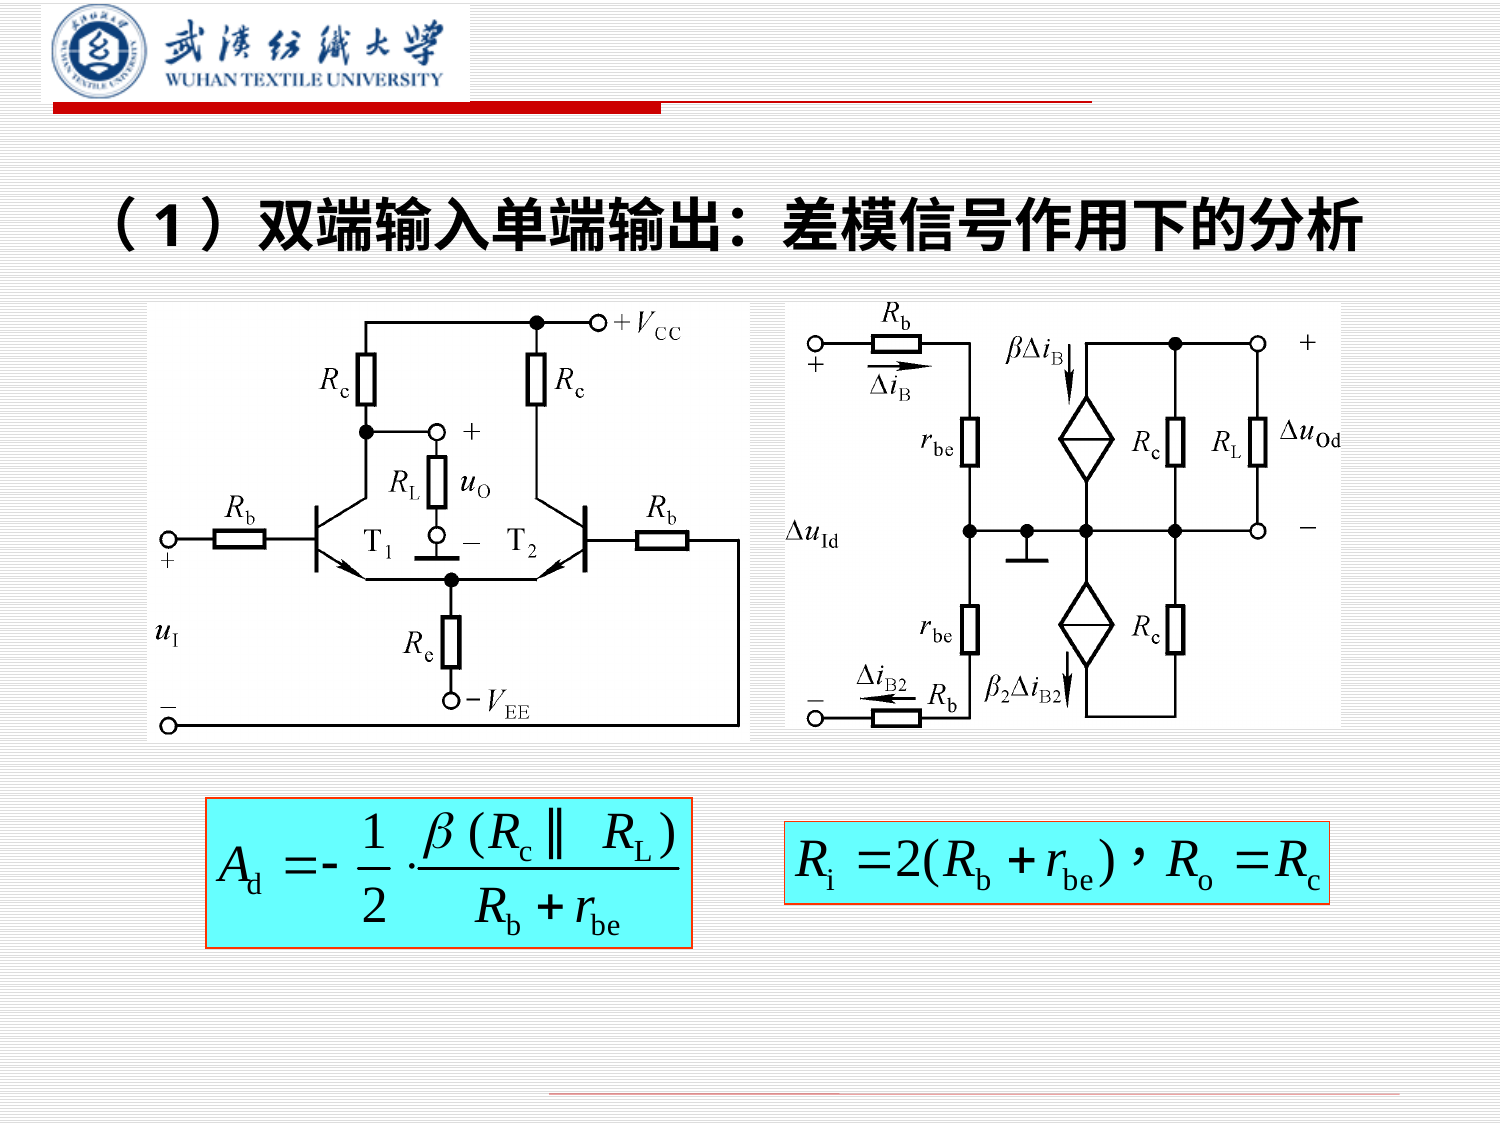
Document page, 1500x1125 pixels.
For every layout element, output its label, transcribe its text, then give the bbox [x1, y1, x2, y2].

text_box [147, 302, 751, 741]
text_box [785, 822, 1330, 904]
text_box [206, 798, 692, 948]
picture [41, 4, 470, 102]
title （1）双端输入单端输出：差模信号作用下的分析 [64, 136, 1424, 266]
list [785, 302, 1341, 729]
